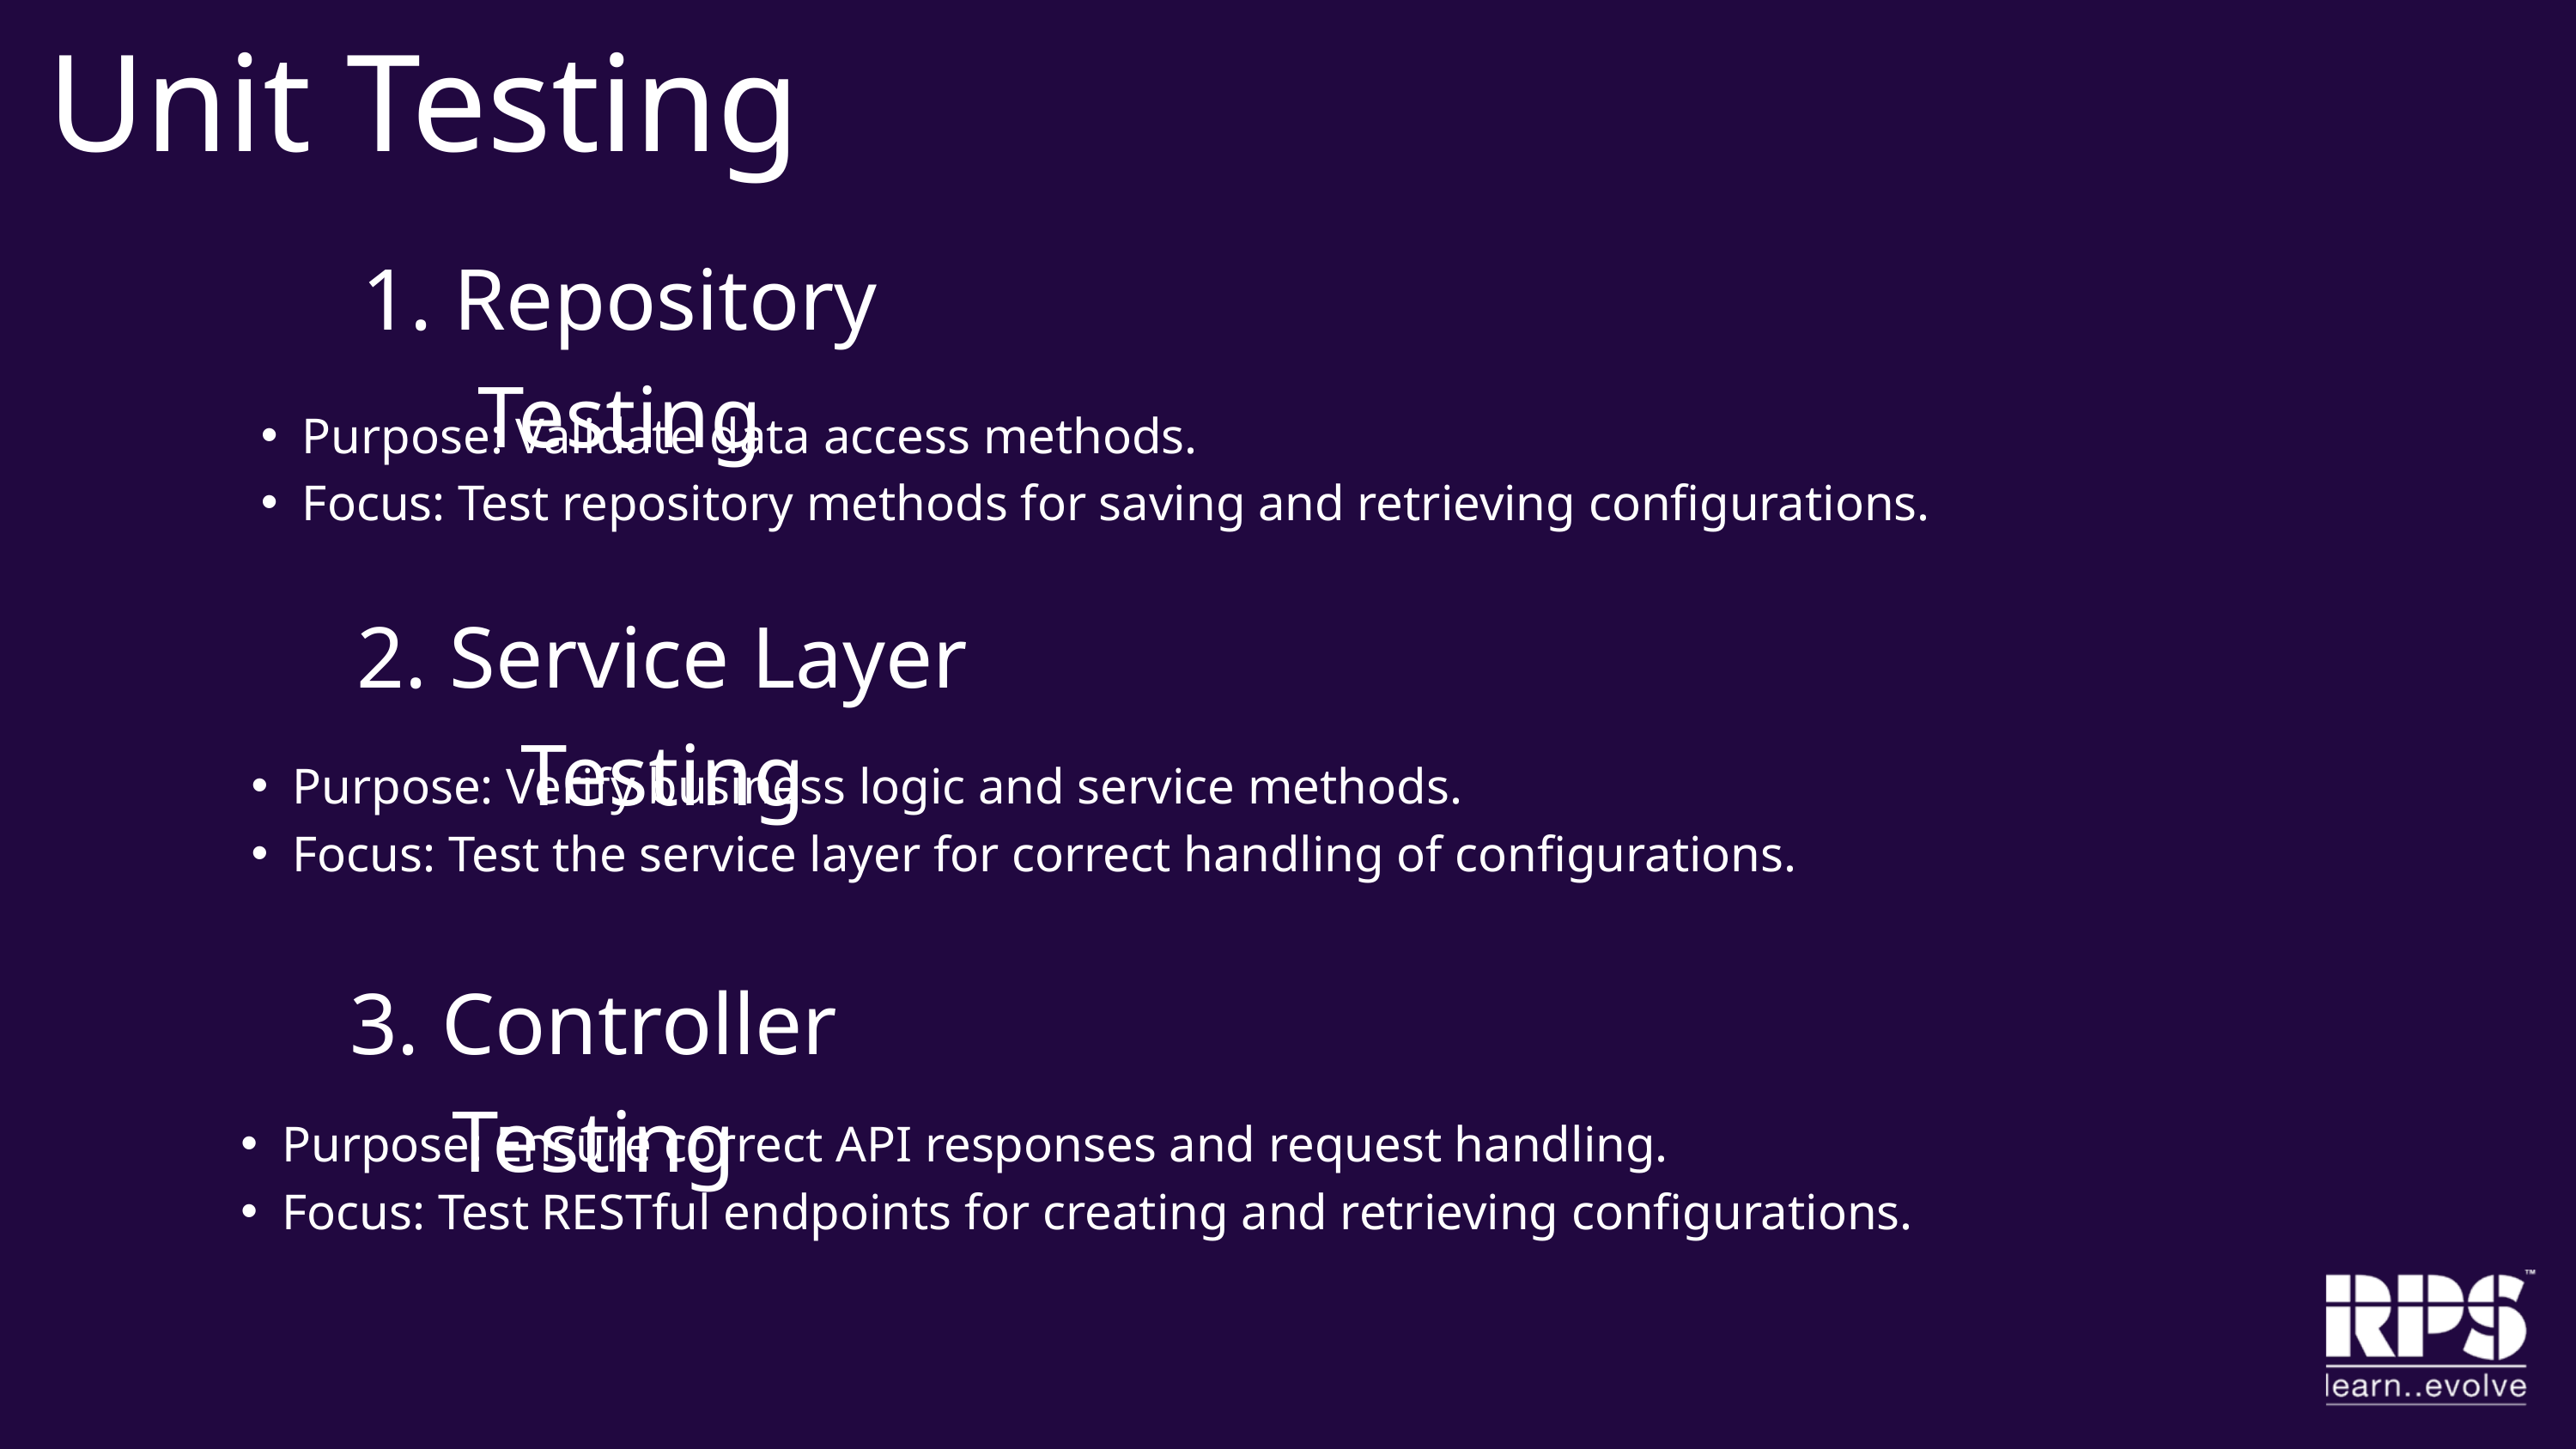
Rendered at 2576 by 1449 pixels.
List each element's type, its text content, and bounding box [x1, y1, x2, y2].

text_box 1. Repository Testing [220, 228, 1020, 395]
text_box Purpose: Validate data access methods. Focus: Test repository methods for saving and retrieving configurations. [220, 395, 2493, 666]
text_box 3. Controller Testing [220, 953, 969, 1104]
text_box Purpose: Verify business logic and service methods. Focus: Test the service layer for correct handling of configurations. [210, 746, 2482, 949]
text_box Unit Testing [47, 30, 969, 179]
text_box Purpose: Ensure correct API responses and request handling. Focus: Test RESTful endpoints for creating and retrieving configurations. [199, 1104, 2472, 1307]
text_box 2. Service Layer Testing [220, 586, 1106, 746]
text_box [2325, 1270, 2537, 1407]
